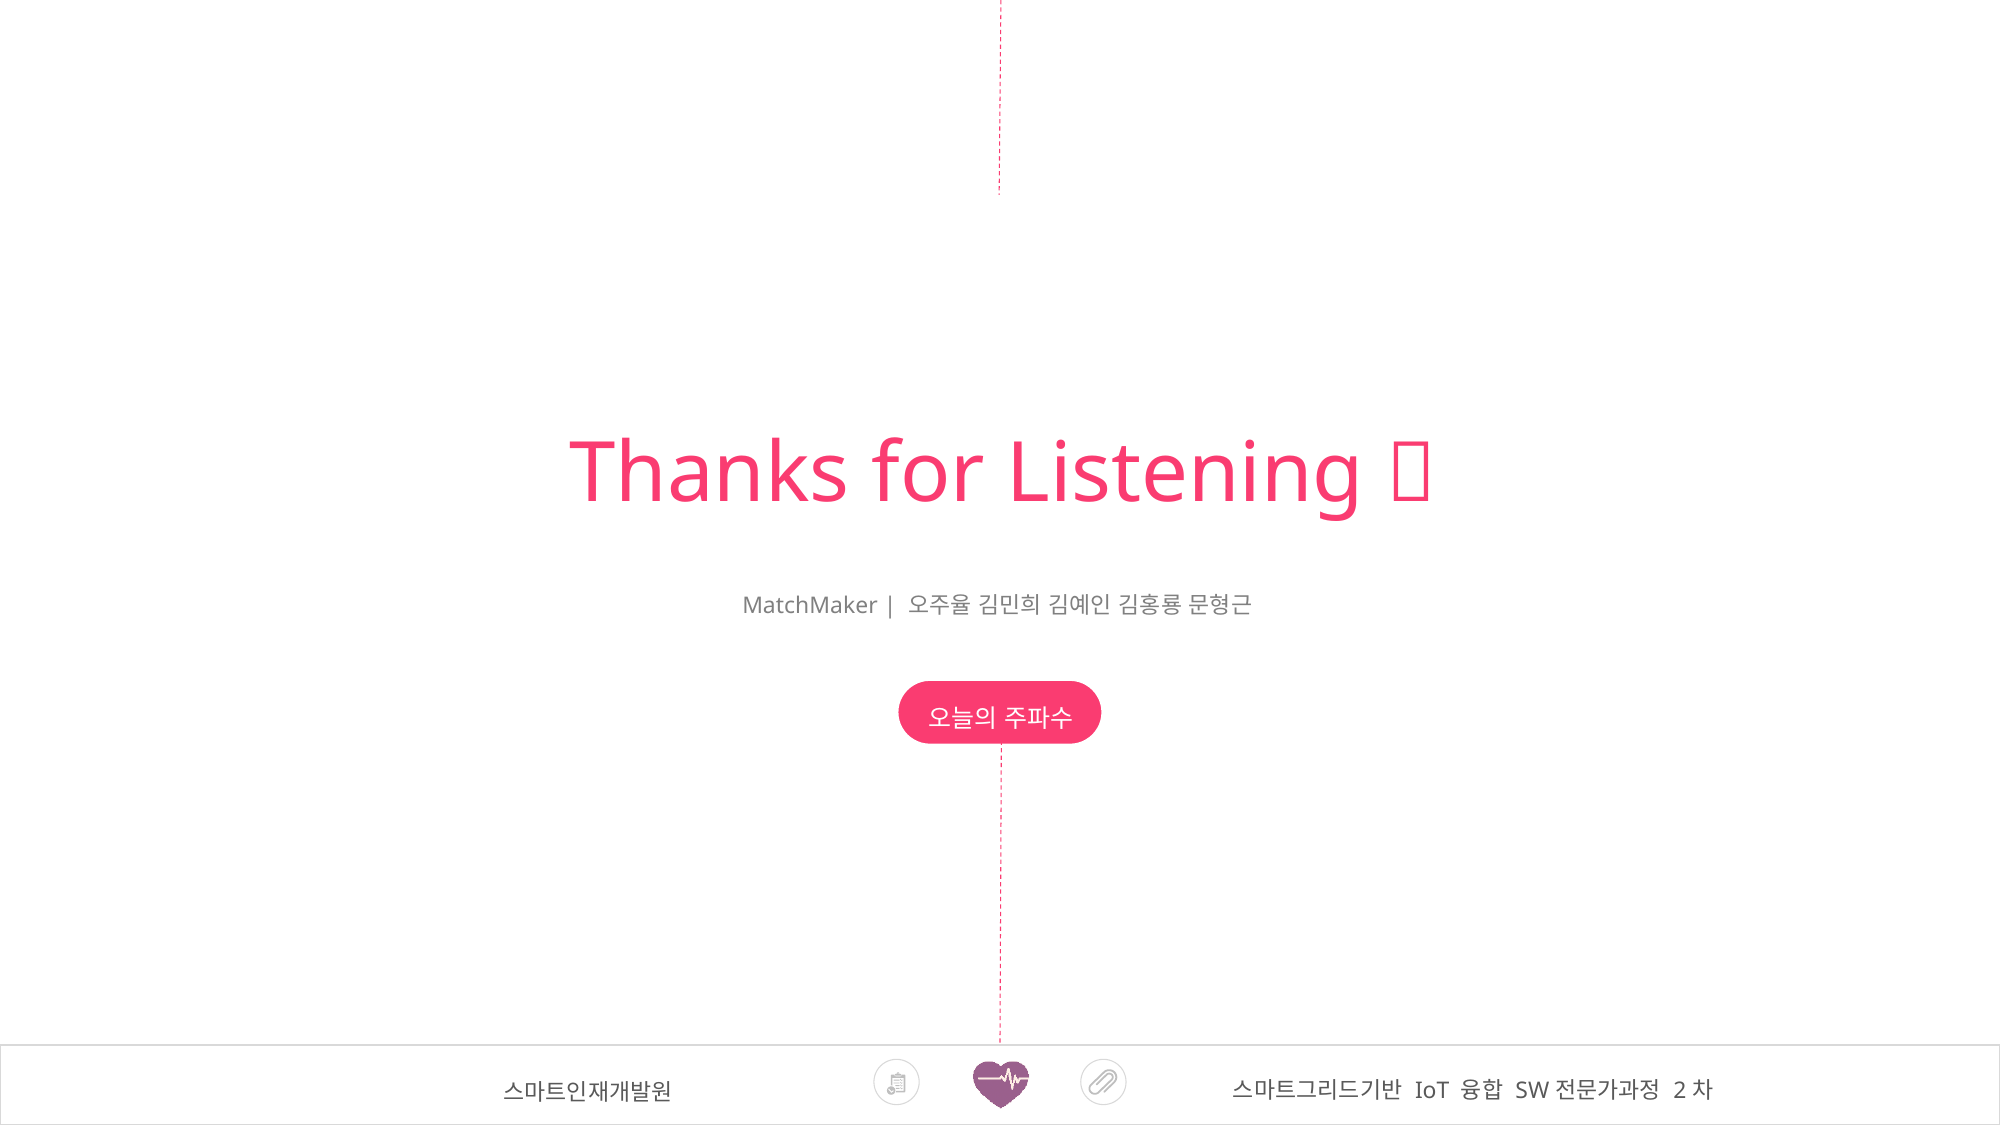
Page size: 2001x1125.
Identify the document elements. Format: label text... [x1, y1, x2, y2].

text_box 스마트그리드기반 IoT 융합 SW전문가과정 2차 [1117, 1054, 1829, 1111]
text_box [1002, 740, 1089, 746]
text_box 스마트인재개발원 [291, 1055, 885, 1112]
text_box 오늘의 주파수 [898, 680, 1104, 740]
text_box Thanks for Listening  [485, 360, 1521, 526]
picture [971, 1059, 1030, 1109]
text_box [1080, 1059, 1127, 1105]
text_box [873, 1059, 920, 1105]
text_box [911, 740, 999, 746]
text_box [0, 1044, 2000, 1125]
text_box MatchMaker | 오주율 김민희 김예인 김홍룡 문형근 [658, 583, 1344, 626]
